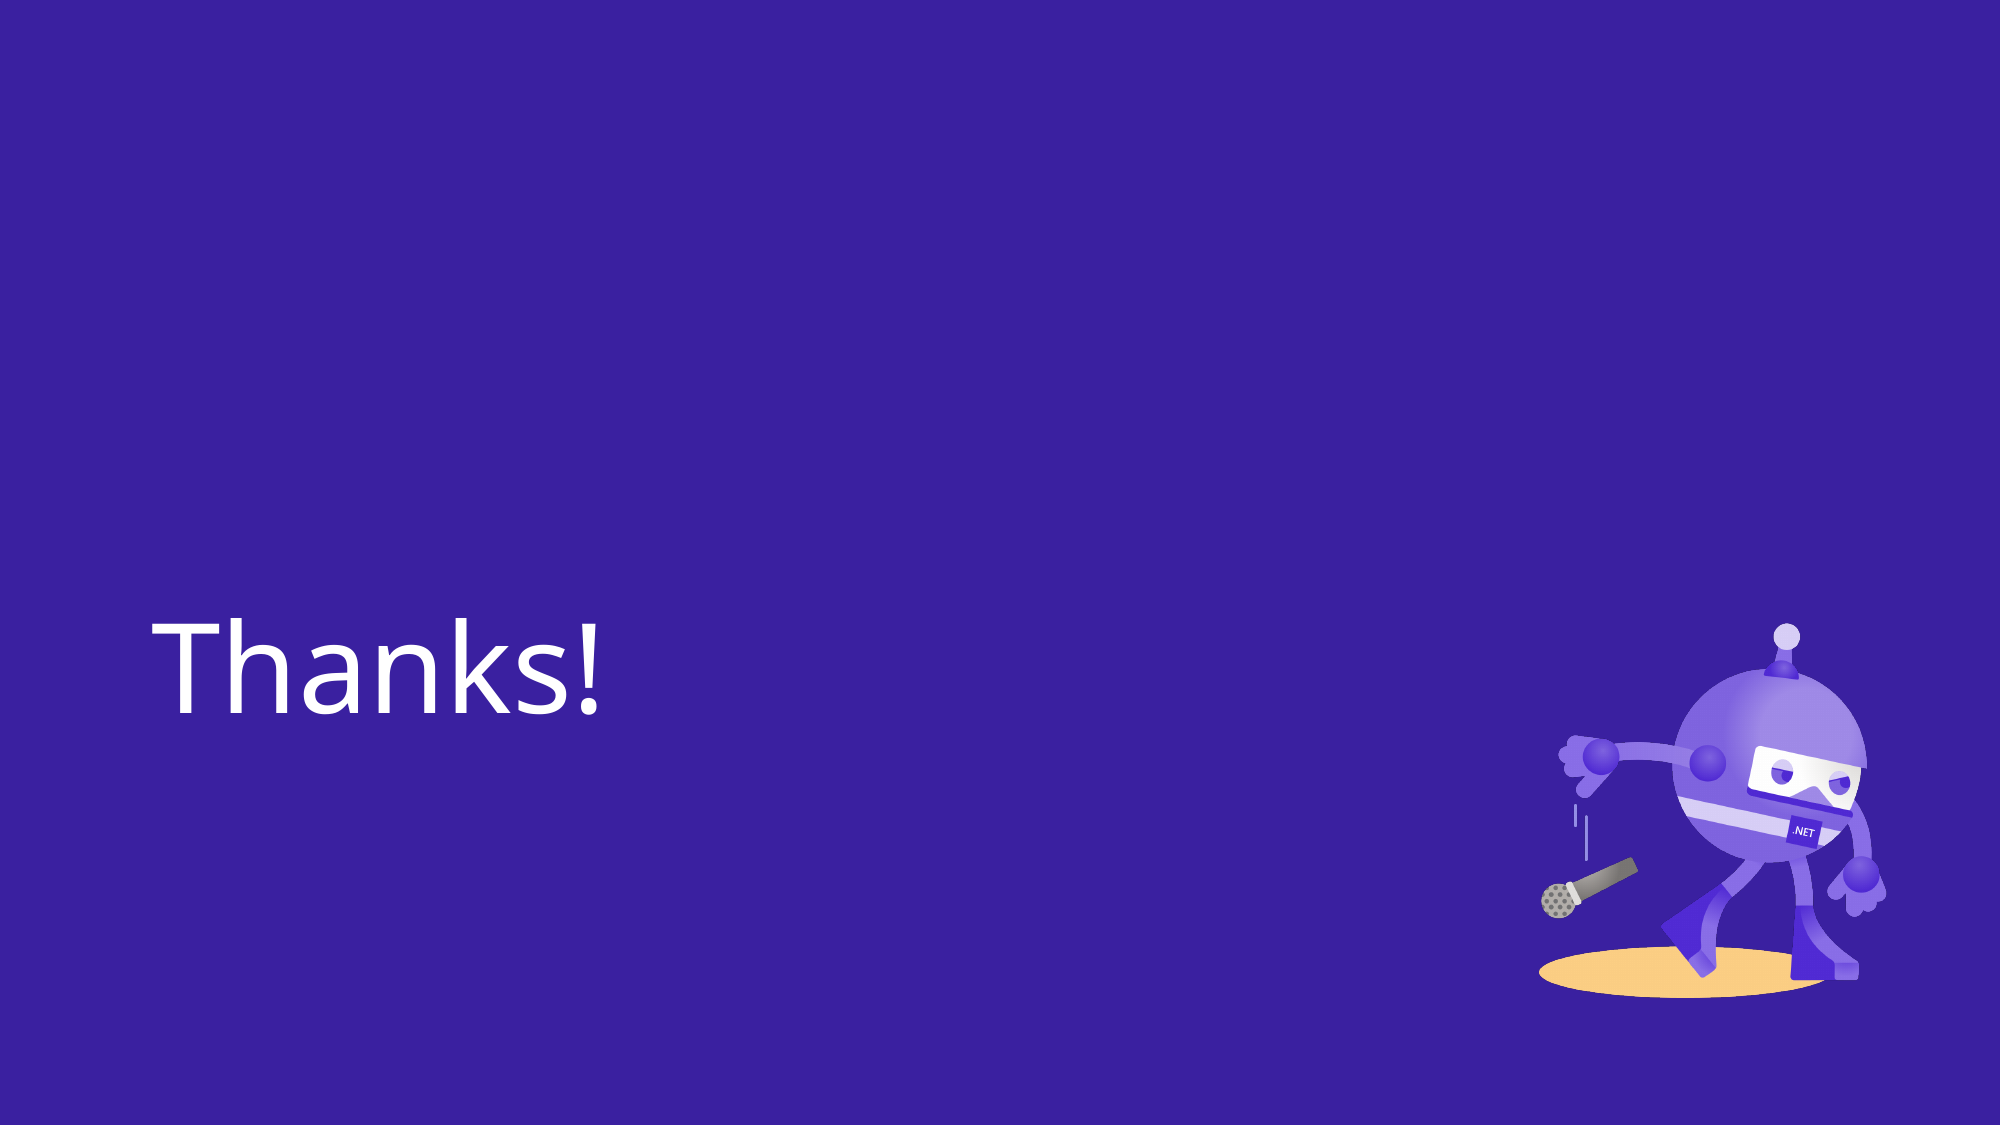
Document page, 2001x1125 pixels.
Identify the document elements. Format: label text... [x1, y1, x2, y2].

title Thanks! [136, 280, 1862, 749]
picture [1538, 623, 1887, 999]
